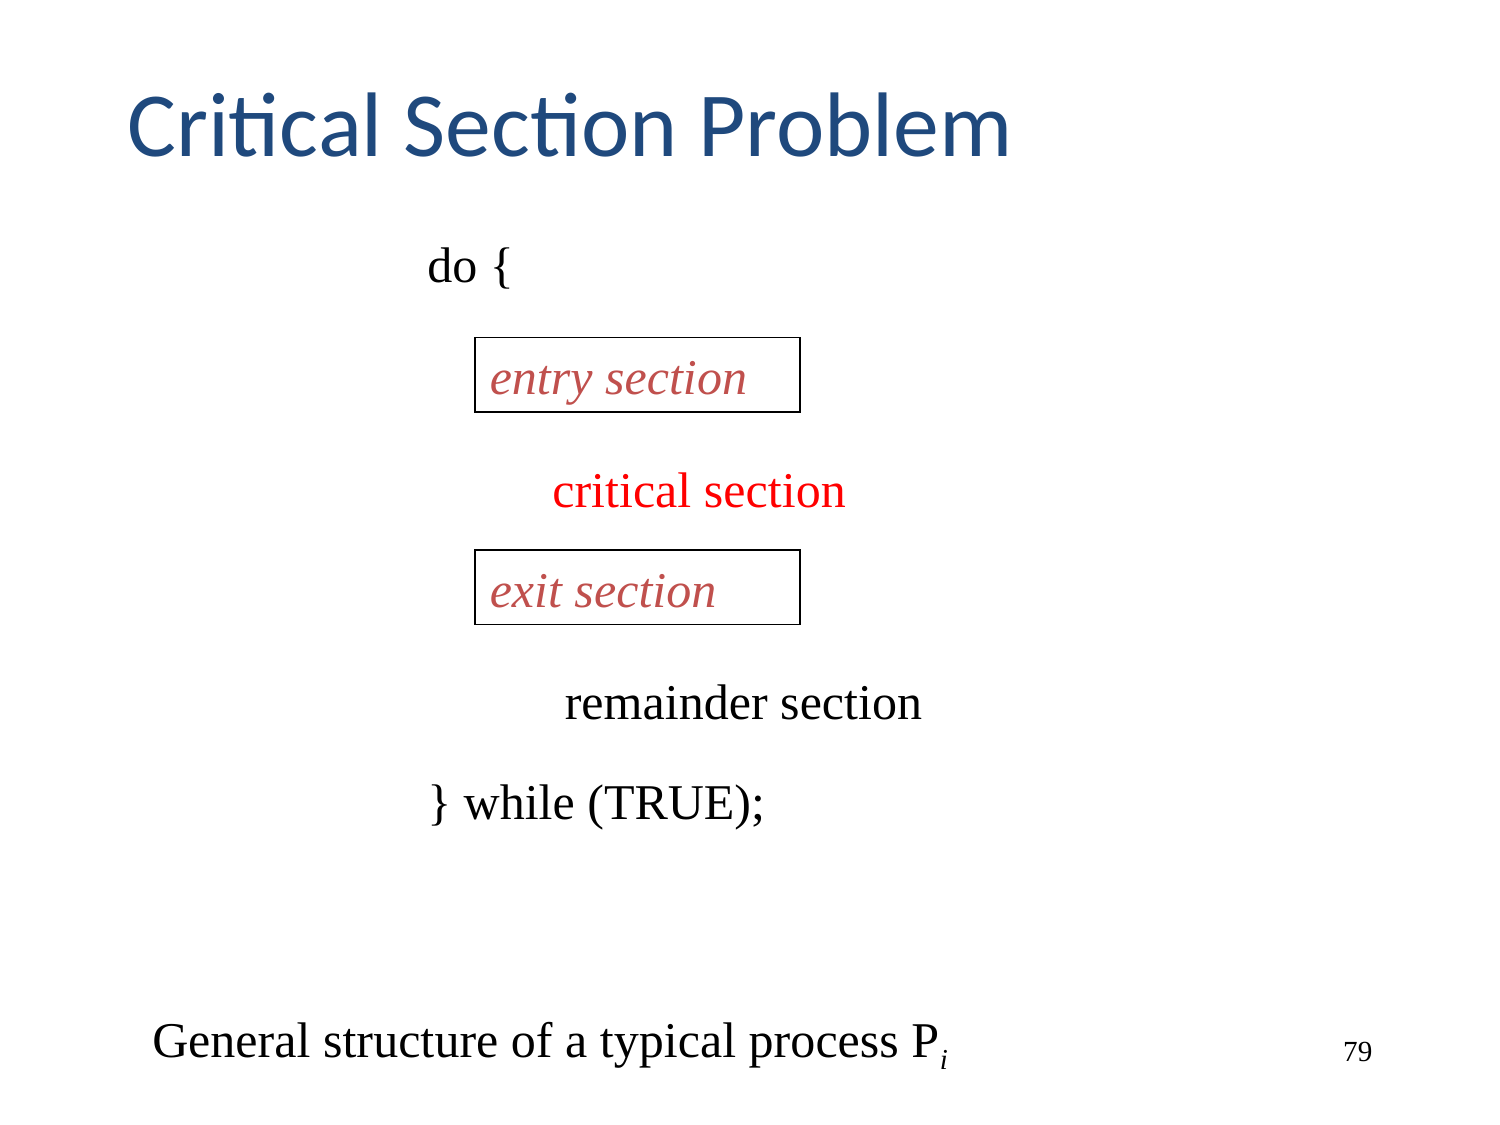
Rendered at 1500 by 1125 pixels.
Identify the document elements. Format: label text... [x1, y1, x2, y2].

text_box remainder section [549, 662, 975, 738]
text_box critical section [537, 449, 963, 525]
text_box General structure of a typical process Pi [137, 999, 1313, 1083]
text_box 79 [1074, 1024, 1388, 1100]
text_box exit section [474, 549, 800, 625]
text_box } while (TRUE); [412, 762, 850, 838]
text_box do { [412, 224, 675, 300]
text_box entry section [474, 337, 800, 413]
text_box Critical Section Problem [112, 56, 1029, 182]
